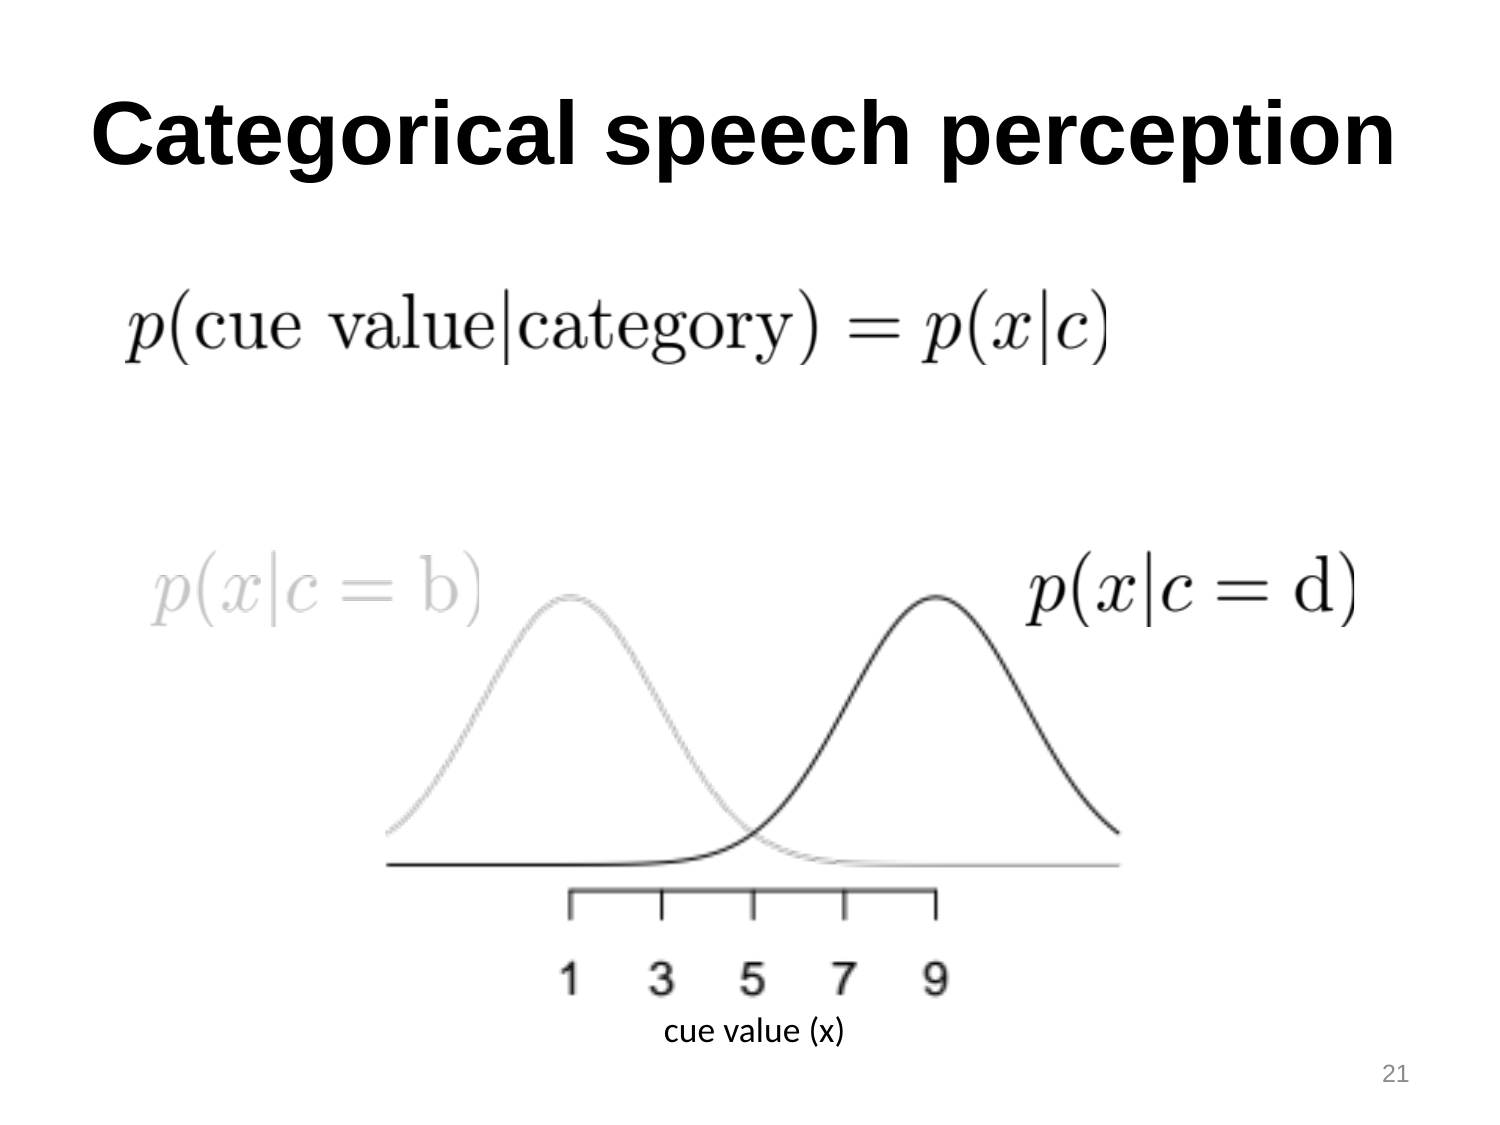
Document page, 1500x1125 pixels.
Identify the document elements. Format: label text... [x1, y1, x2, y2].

picture [124, 287, 1355, 1125]
slide_number 21 [1266, 1042, 1425, 1103]
title Categorical speech perception [75, 45, 1425, 233]
